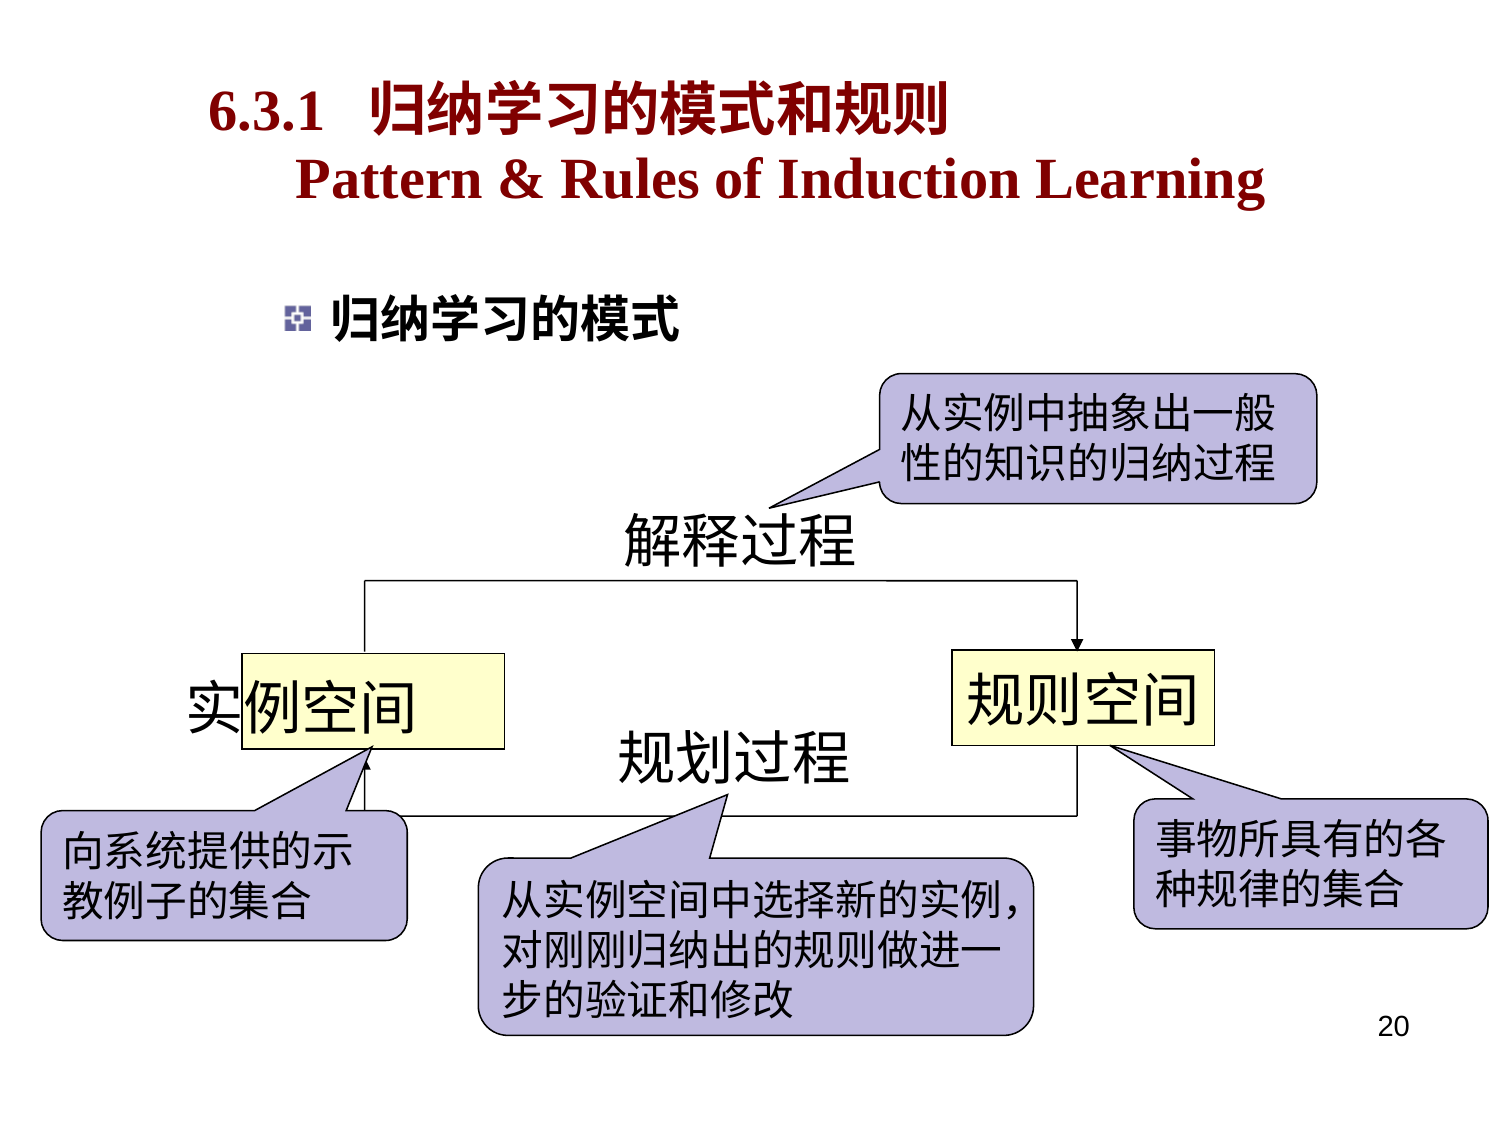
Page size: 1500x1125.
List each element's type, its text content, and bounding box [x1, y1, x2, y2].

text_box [241, 503, 1215, 817]
text_box 事物所具有的各种规律的集合 [1133, 778, 1489, 929]
text_box 从实例中抽象出一般性的知识的归纳过程 [778, 397, 1317, 504]
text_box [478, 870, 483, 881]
slide_number 20 [1009, 999, 1426, 1036]
text_box 从实例空间中选择新的实例，对刚刚归纳出的规则做进一步的验证和修改 [478, 817, 1034, 1036]
picture [283, 304, 311, 331]
text_box 向系统提供的示教例子的集合 [41, 810, 408, 941]
list 6.3.1 归纳学习的模式和规则 Pattern & Rules of Induction Learning 归纳学习的模式 [193, 78, 1483, 397]
